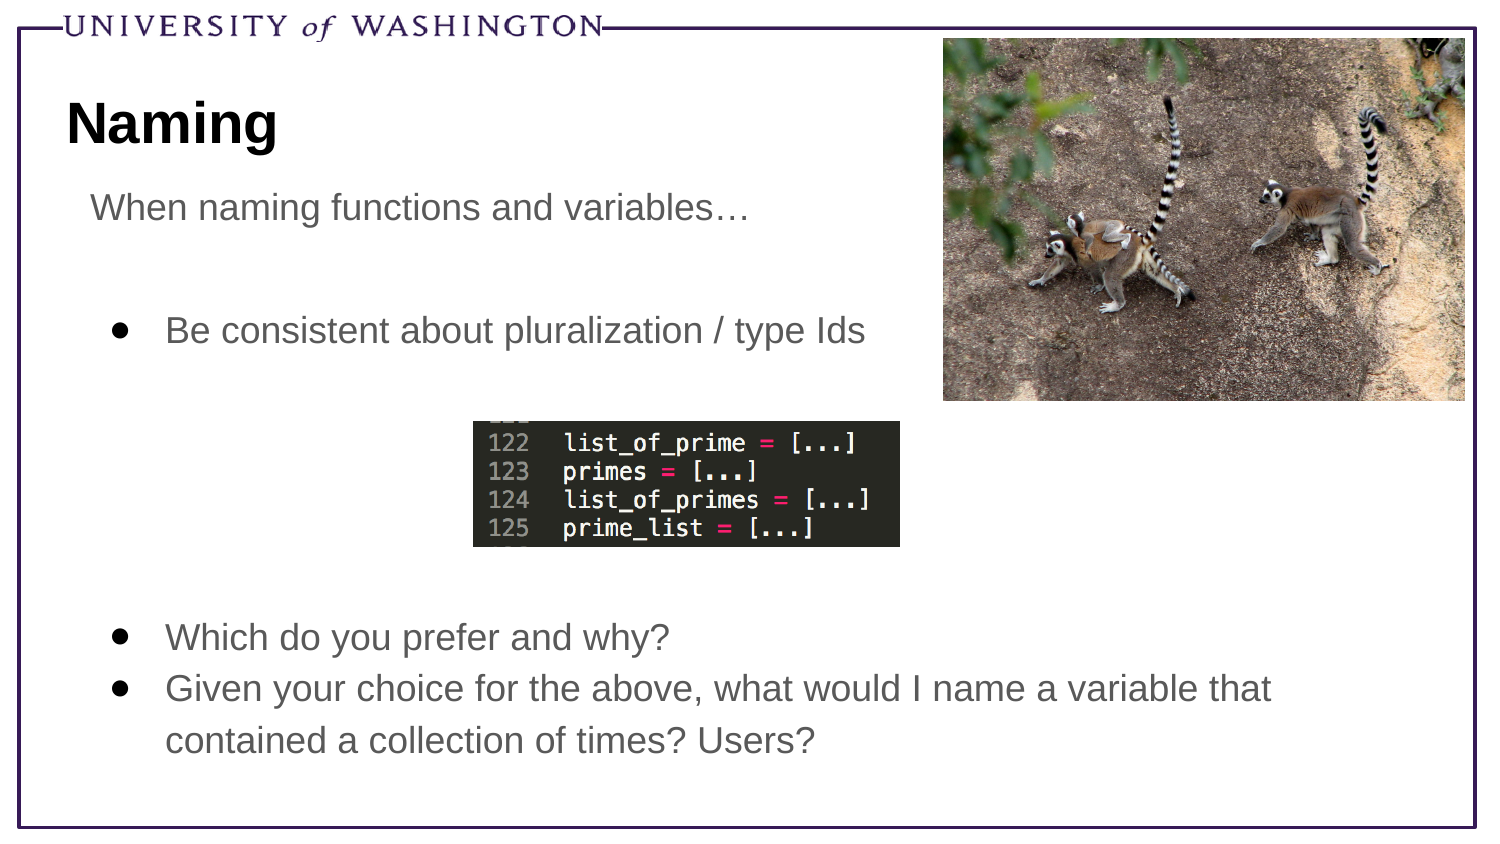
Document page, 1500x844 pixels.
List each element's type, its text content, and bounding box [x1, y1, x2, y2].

list When naming functions and variables… Be consistent about pluralization / type Ids Which do you prefer and why? Given your choice for the above, what would I name a variable that contained a collection of times? Users? [75, 168, 1425, 826]
picture [15, 15, 1480, 830]
title Naming [51, 72, 938, 167]
